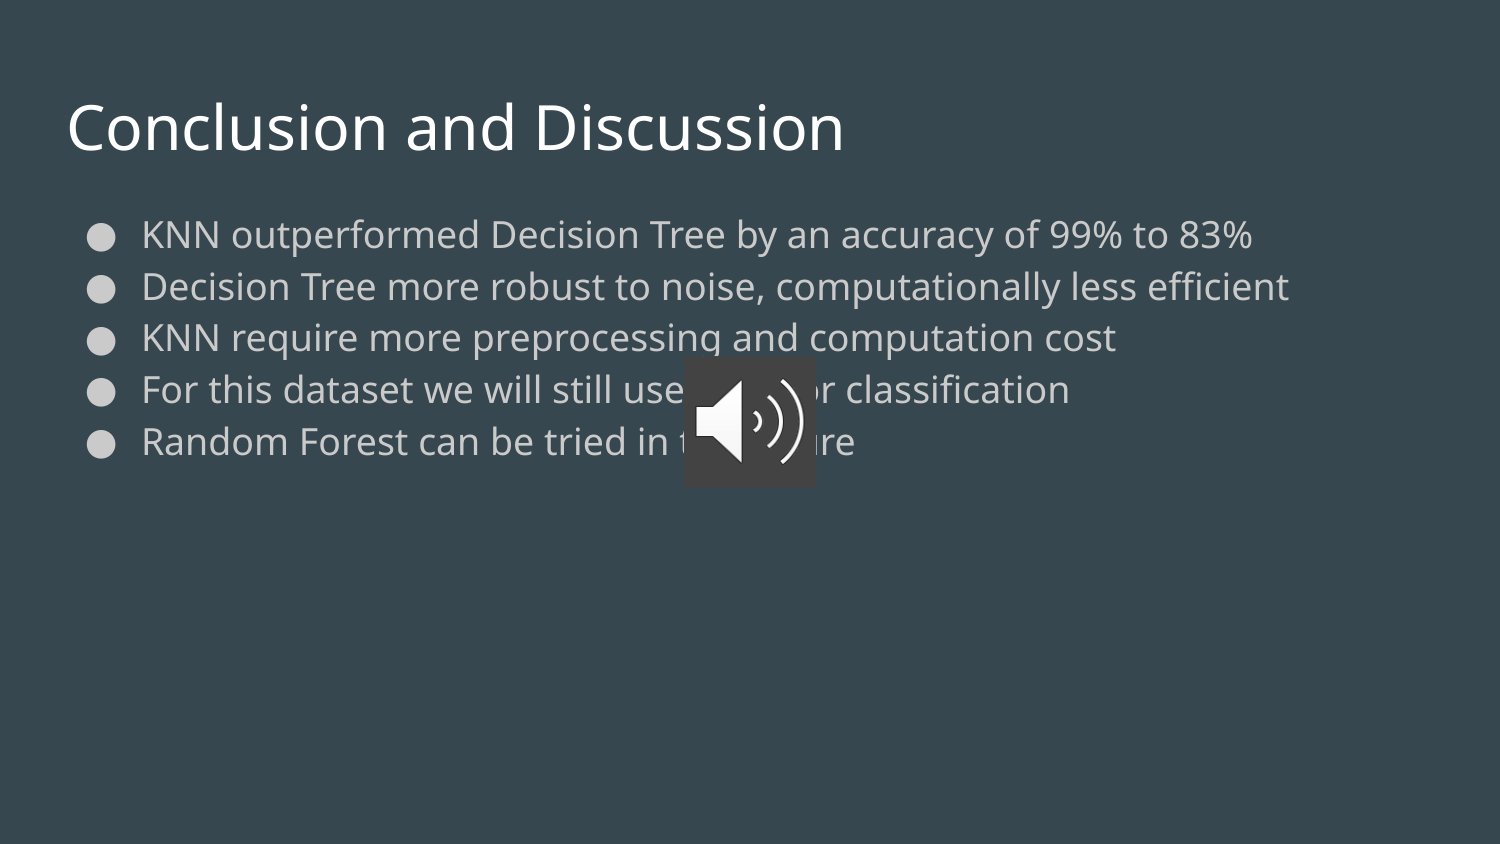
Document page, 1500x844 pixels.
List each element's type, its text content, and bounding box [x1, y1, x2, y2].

title Conclusion and Discussion [51, 72, 1449, 167]
picture [683, 354, 817, 489]
list KNN outperformed Decision Tree by an accuracy of 99% to 83% Decision Tree more robust to noise, computationally less efficient KNN require more preprocessing and computation cost For this dataset we will still use KNN for classification Random Forest can be tried in the future [51, 189, 1449, 750]
